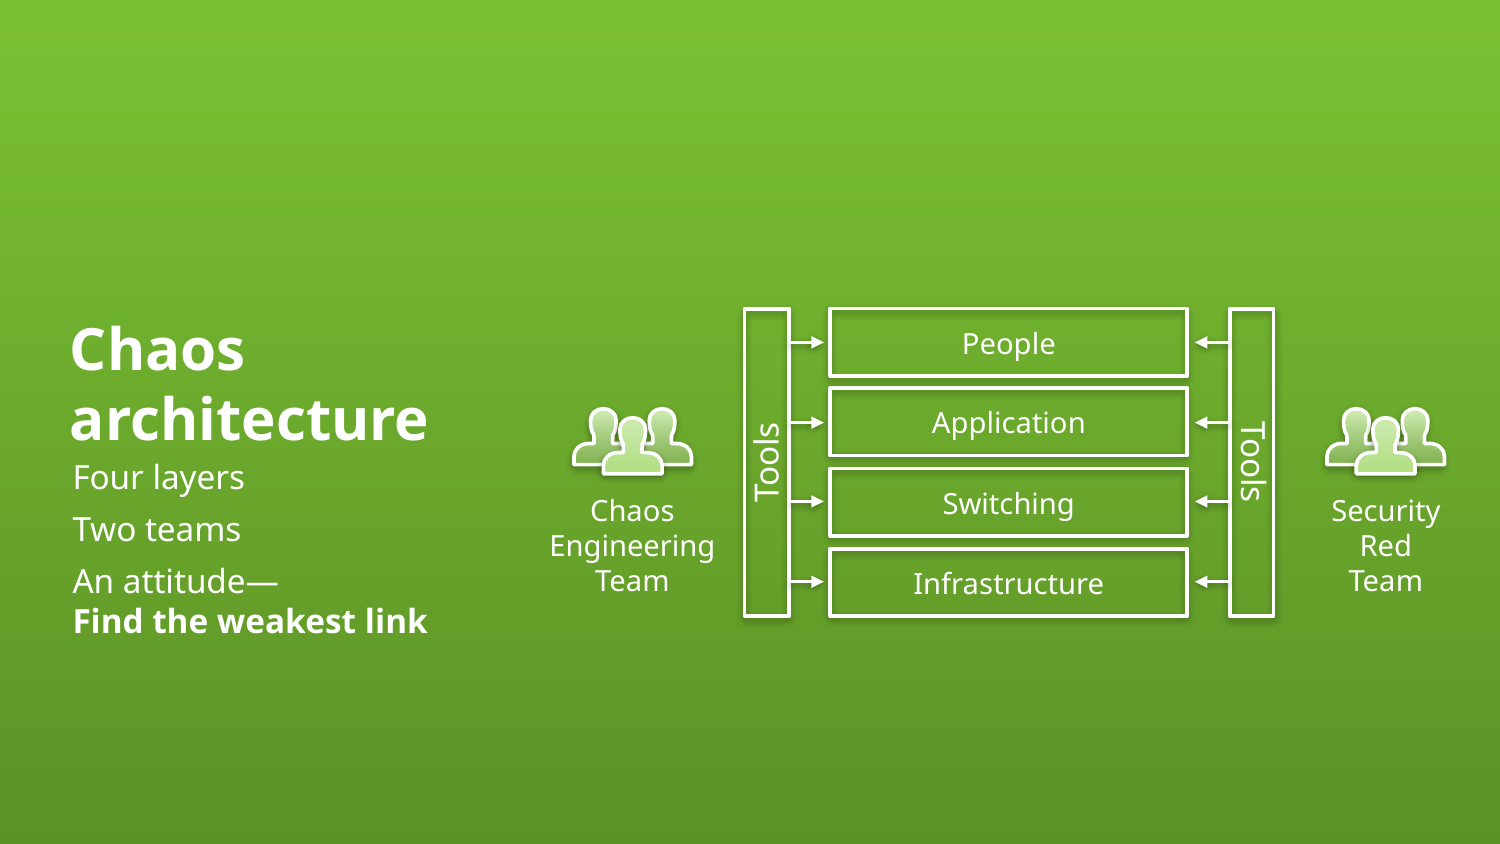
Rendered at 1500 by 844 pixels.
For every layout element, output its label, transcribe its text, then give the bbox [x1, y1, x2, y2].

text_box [830, 468, 1188, 537]
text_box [1326, 408, 1444, 474]
text_box Chaos architecture [55, 234, 596, 466]
text_box Chaos Engineering Team [534, 484, 731, 605]
text_box Tools [737, 407, 793, 518]
text_box Security Red Team [1316, 484, 1456, 605]
text_box [830, 308, 1188, 377]
text_box Application [917, 397, 1101, 448]
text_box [1194, 308, 1274, 617]
text_box People [947, 317, 1071, 368]
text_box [830, 548, 1188, 617]
text_box [830, 387, 1188, 456]
text_box Four layers Two teams An attitude— Find the weakest link [57, 466, 515, 680]
text_box [744, 308, 790, 407]
text_box Tools [1278, 407, 1282, 518]
text_box [744, 518, 790, 617]
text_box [573, 408, 691, 474]
